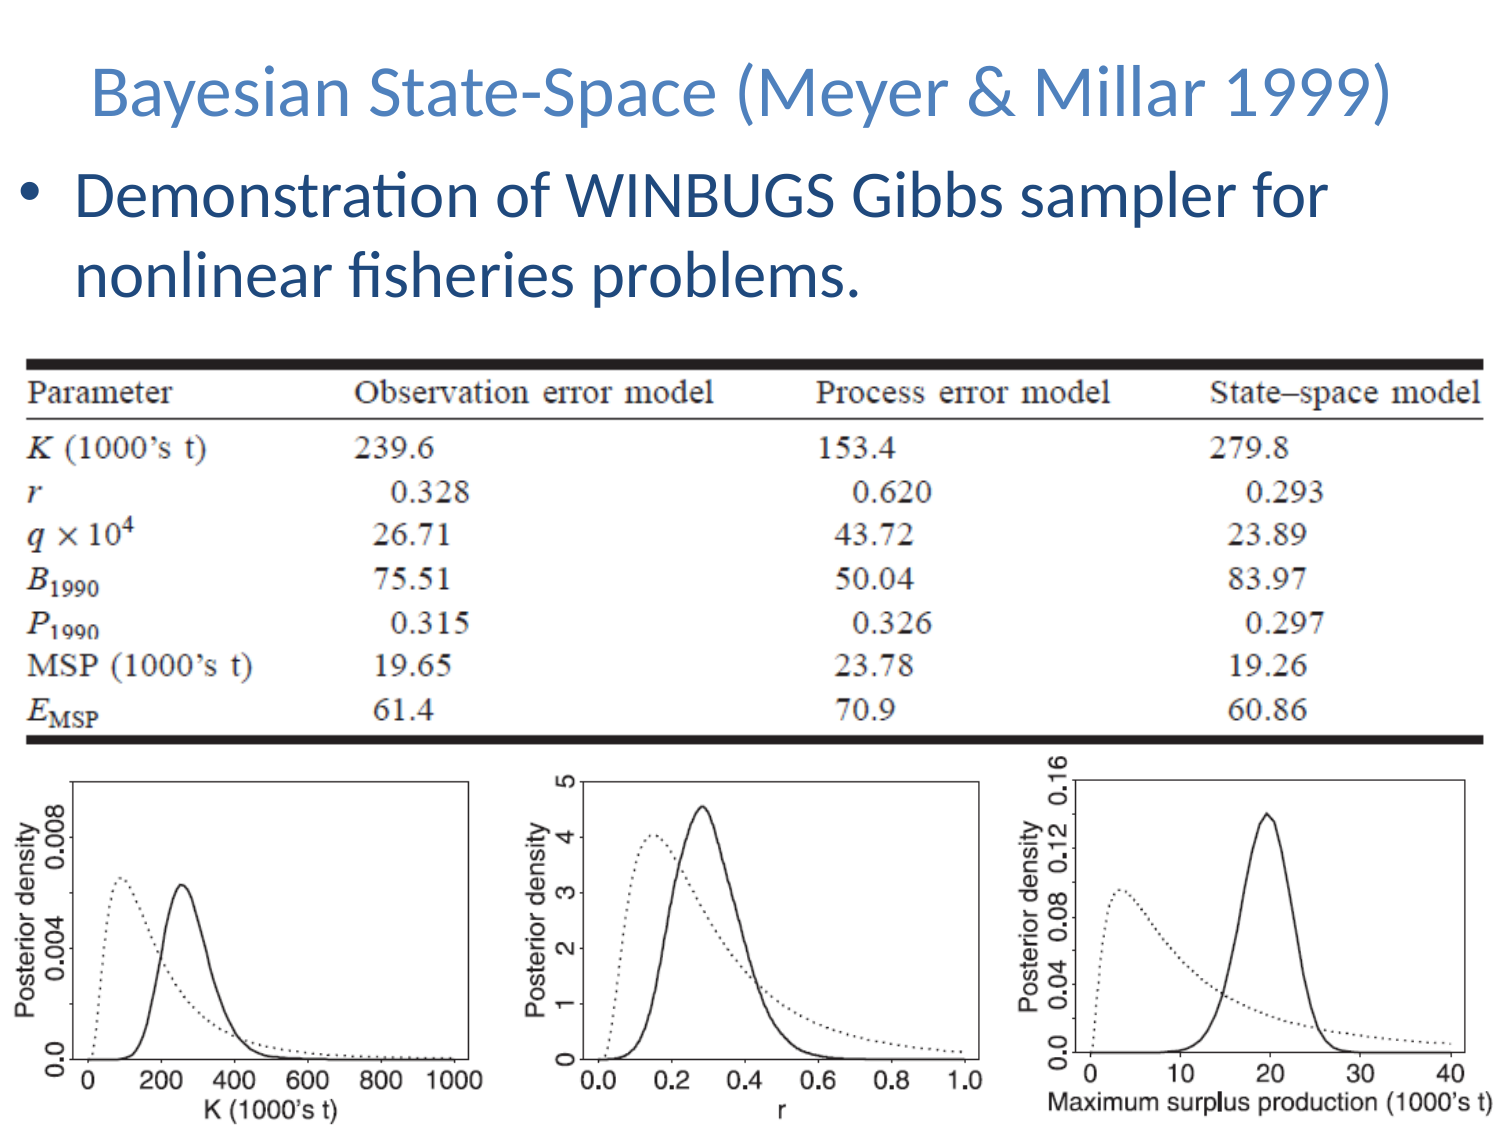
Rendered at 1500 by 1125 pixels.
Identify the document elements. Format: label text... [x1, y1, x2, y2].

picture [0, 355, 1496, 1125]
list Demonstration of WINBUGS Gibbs sampler for nonlinear fisheries problems. [3, 143, 1500, 1125]
title Bayesian State-Space (Meyer & Millar 1999) [75, 30, 1425, 143]
